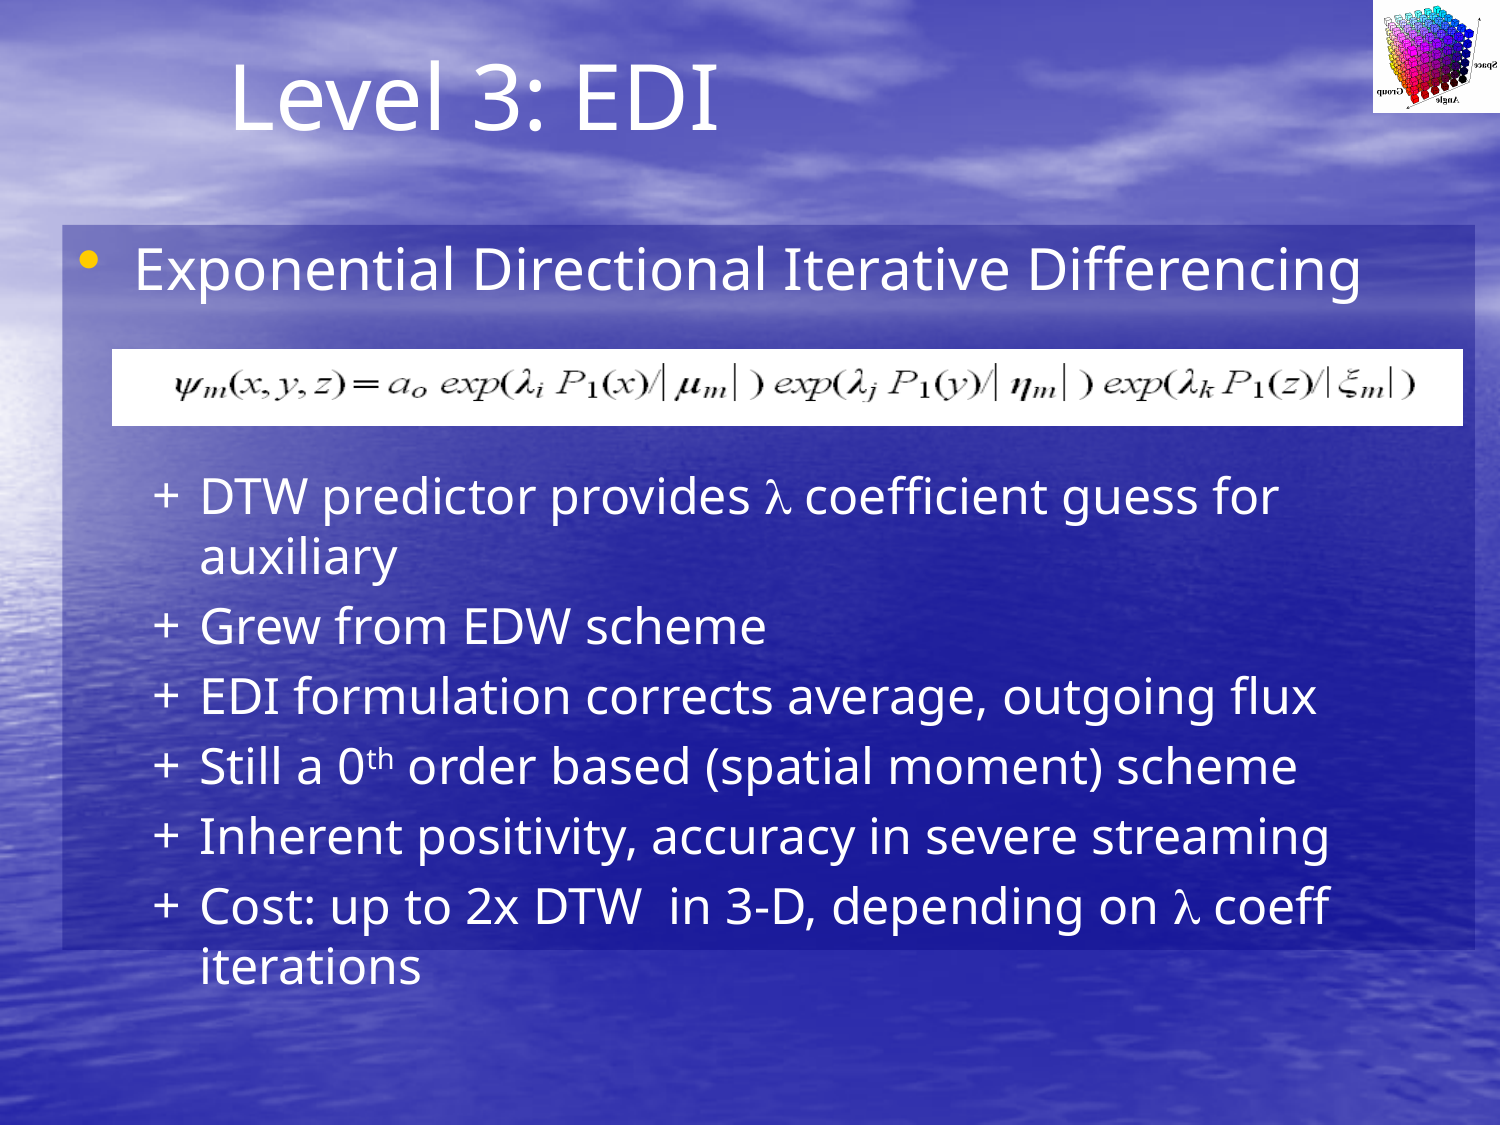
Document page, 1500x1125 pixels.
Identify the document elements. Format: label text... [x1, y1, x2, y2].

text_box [112, 349, 1463, 427]
text_box Exponential Directional Iterative Differencing DTW predictor provides l coefficient guess for auxiliary Grew from EDW scheme EDI formulation corrects average, outgoing flux Still a 0th order based (spatial moment) scheme Inherent positivity, accuracy in severe streaming Cost: up to 2x DTW in 3-D, depending on l coeff iterations [62, 224, 1475, 950]
text_box Level 3: EDI [212, 0, 1288, 188]
